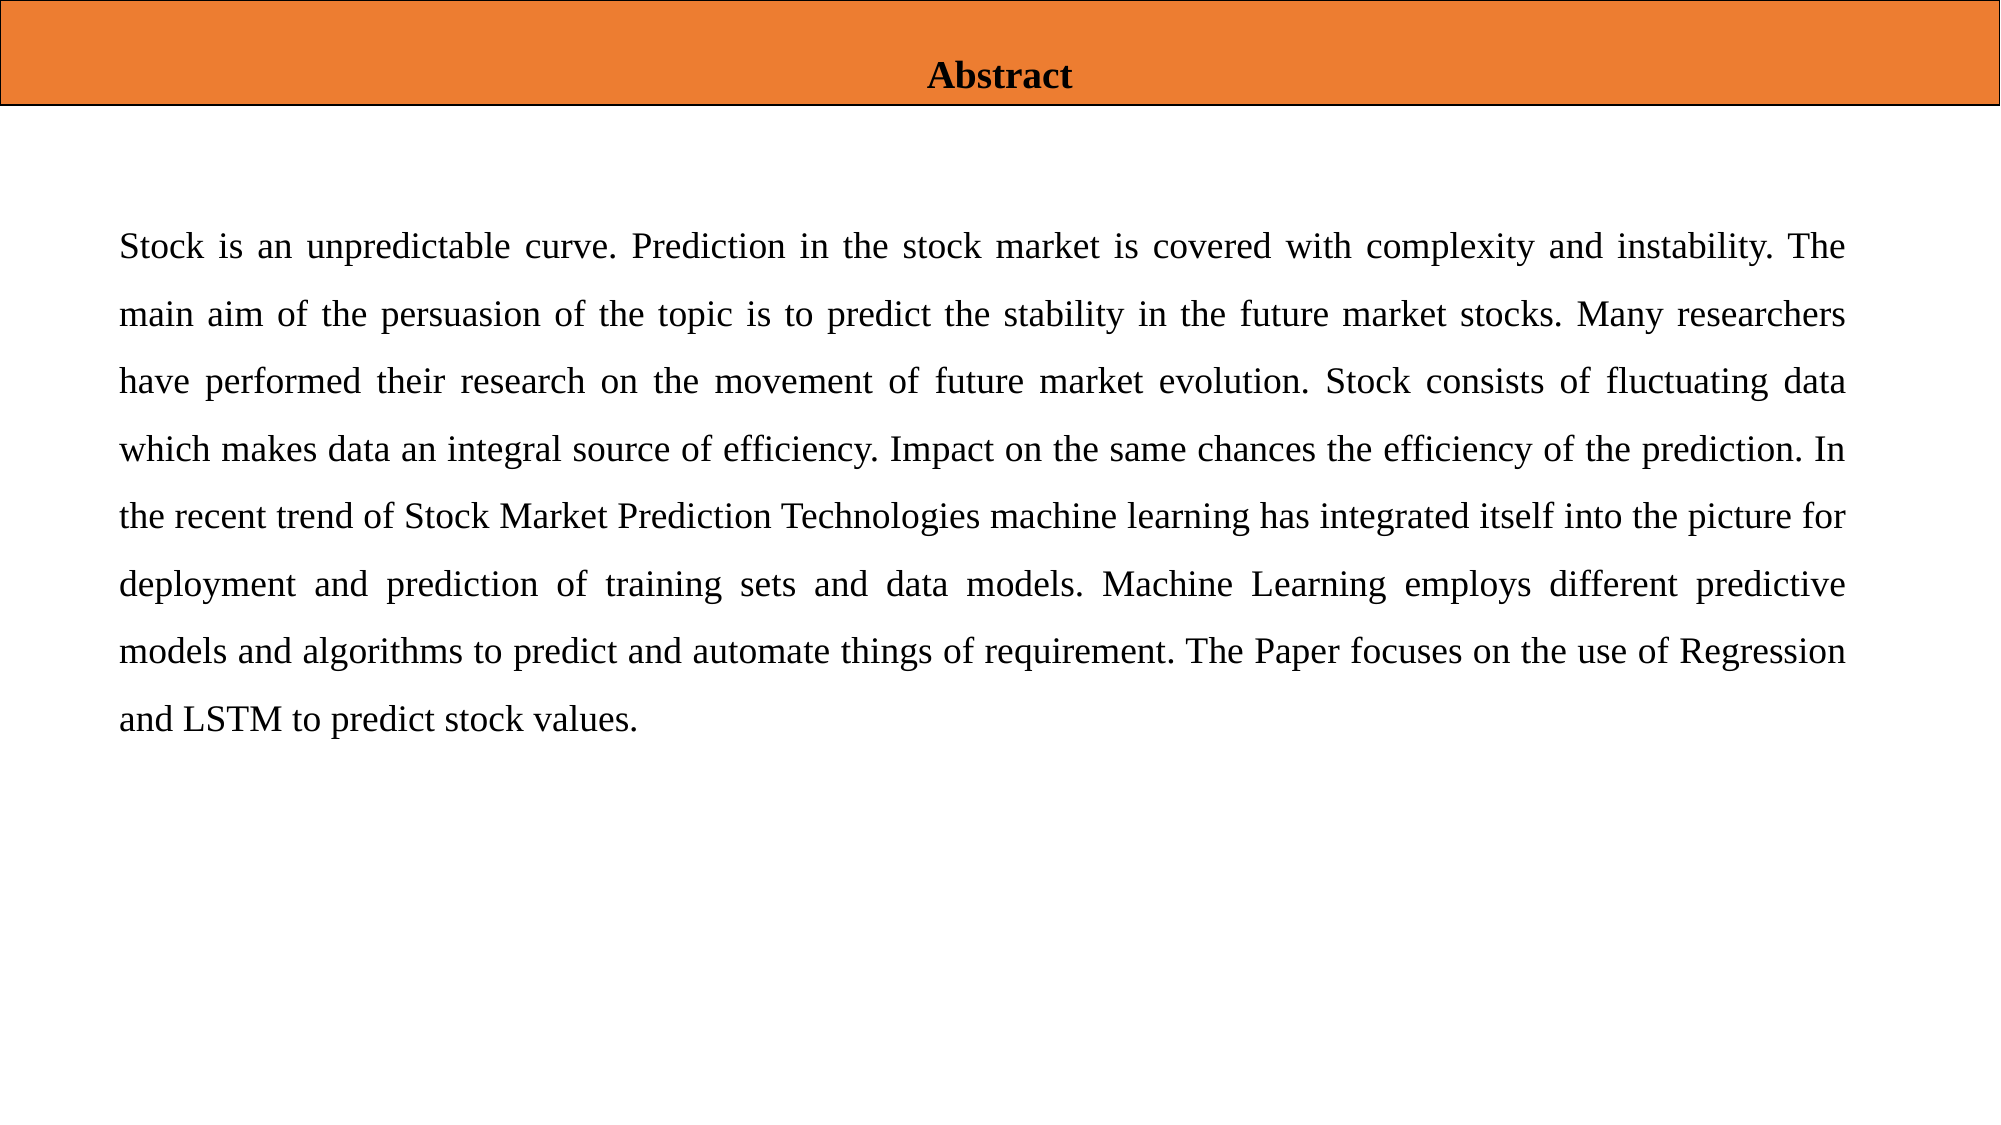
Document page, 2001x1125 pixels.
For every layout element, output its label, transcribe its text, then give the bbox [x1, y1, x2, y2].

text_box Stock is an unpredictable curve. Prediction in the stock market is covered with complexity and instability. The main aim of the persuasion of the topic is to predict the stability in the future market stocks. Many researchers have performed their research on the movement of future market evolution. Stock consists of fluctuating data which makes data an integral source of efficiency. Impact on the same chances the efficiency of the prediction. In the recent trend of Stock Market Prediction Technologies machine learning has integrated itself into the picture for deployment and prediction of training sets and data models. Machine Learning employs different predictive models and algorithms to predict and automate things of requirement. The Paper focuses on the use of Regression and LSTM to predict stock values. [104, 191, 1864, 744]
text_box Abstract [0, 0, 2000, 105]
